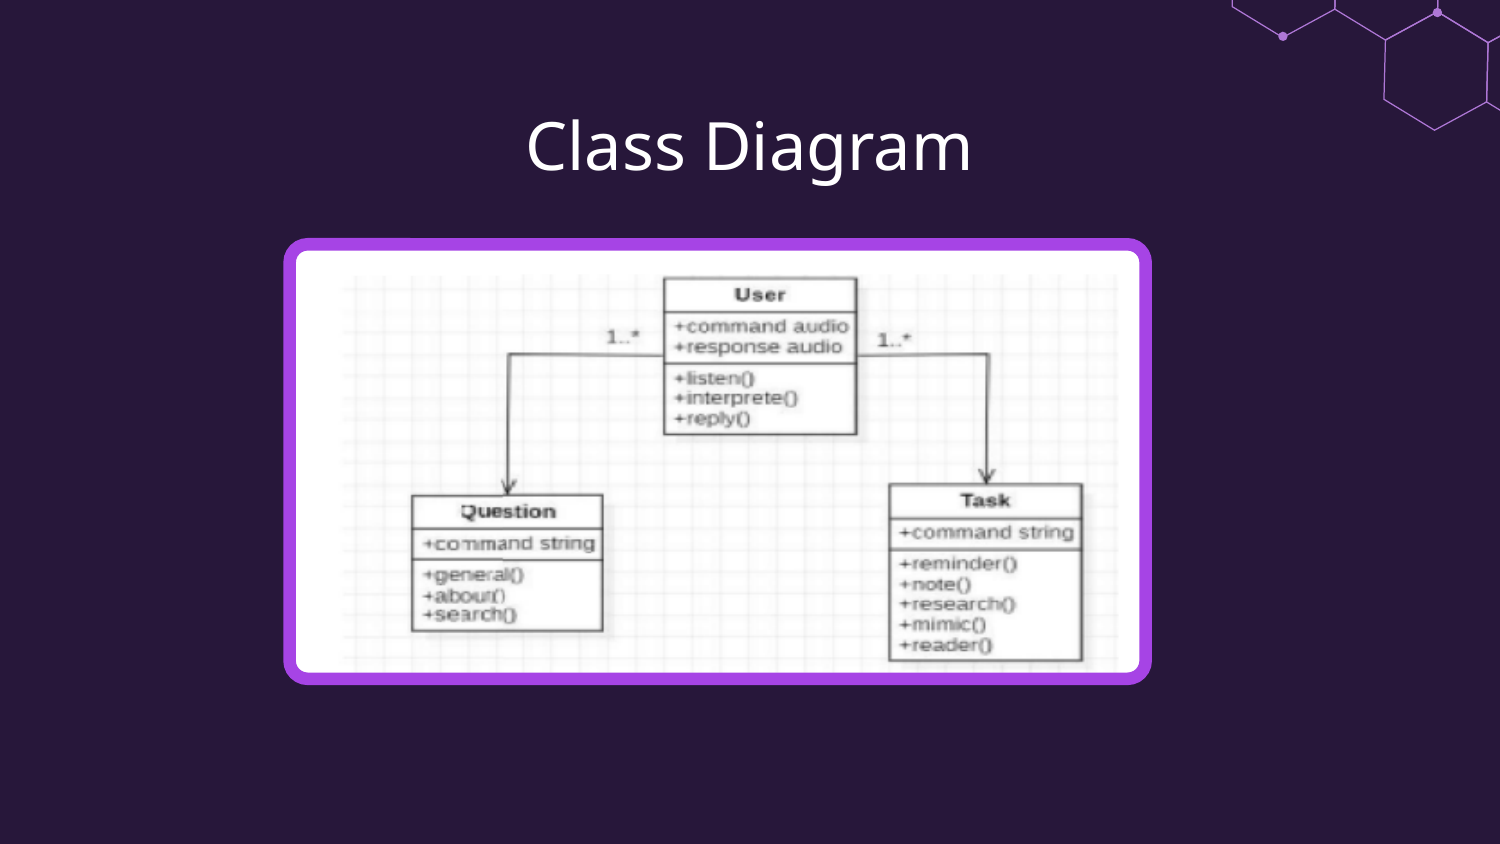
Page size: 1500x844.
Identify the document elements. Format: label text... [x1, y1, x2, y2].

title Class Diagram [116, 88, 1383, 183]
picture [289, 244, 1146, 680]
